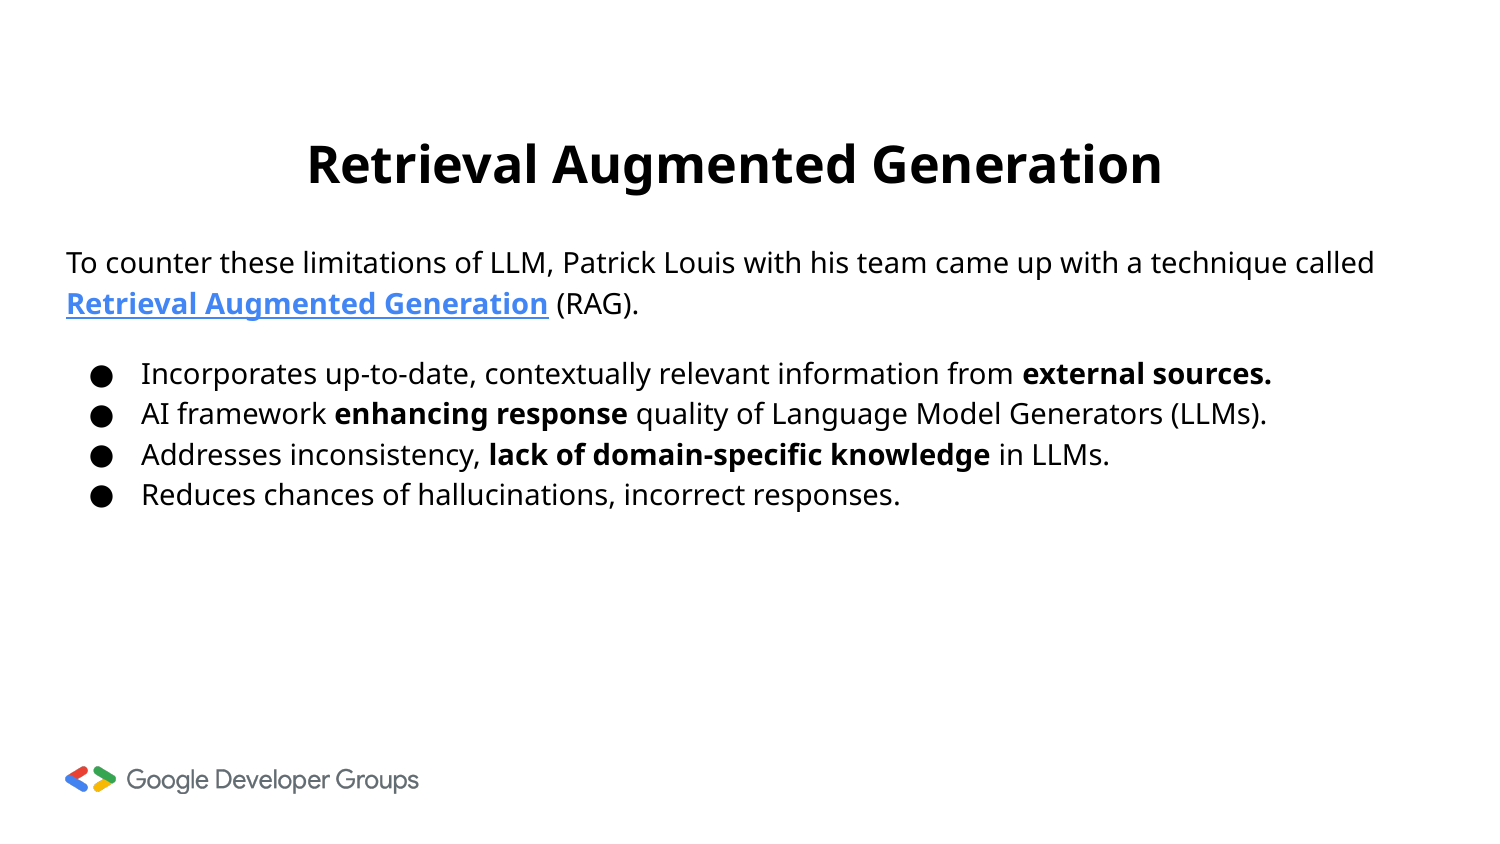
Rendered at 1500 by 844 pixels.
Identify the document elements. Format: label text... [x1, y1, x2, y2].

picture [64, 786, 419, 794]
title Retrieval Augmented Generation [51, 88, 1420, 210]
list To counter these limitations of LLM, Patrick Louis with his team came up with a technique called Retrieval Augmented Generation (RAG). Incorporates up-to-date, contextually relevant information from external sources. AI framework enhancing response quality of Language Model Generators (LLMs). Addresses inconsistency, lack of domain-specific knowledge in LLMs. Reduces chances of hallucinations, incorrect responses. [51, 224, 1420, 786]
